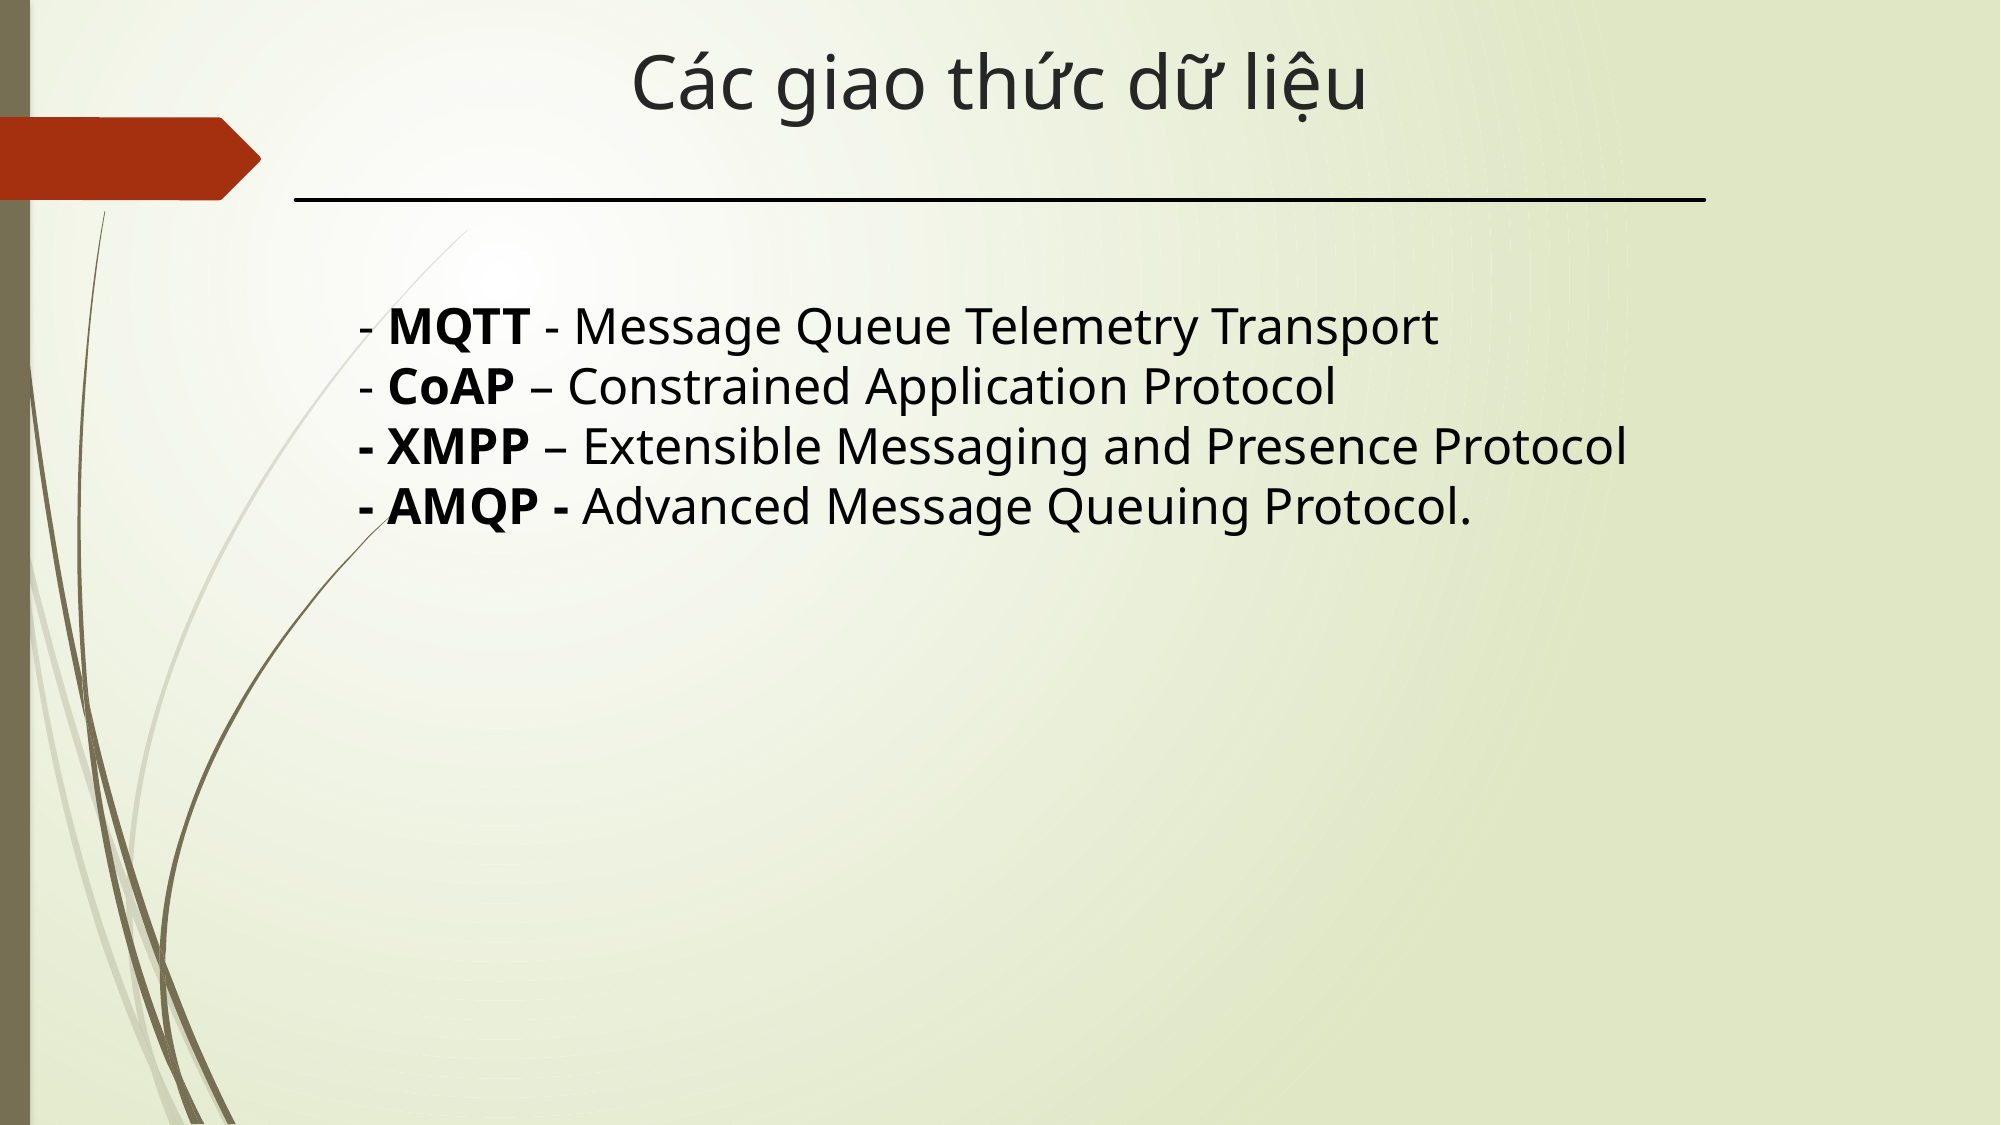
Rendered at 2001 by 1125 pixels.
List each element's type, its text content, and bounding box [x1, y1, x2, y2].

title Các giao thức dữ liệu [249, 10, 1750, 148]
text_box - MQTT - Message Queue Telemetry Transport - CoAP – Constrained Application Protocol - XMPP – Extensible Messaging and Presence Protocol - AMQP - Advanced Message Queuing Protocol. [343, 287, 1657, 723]
